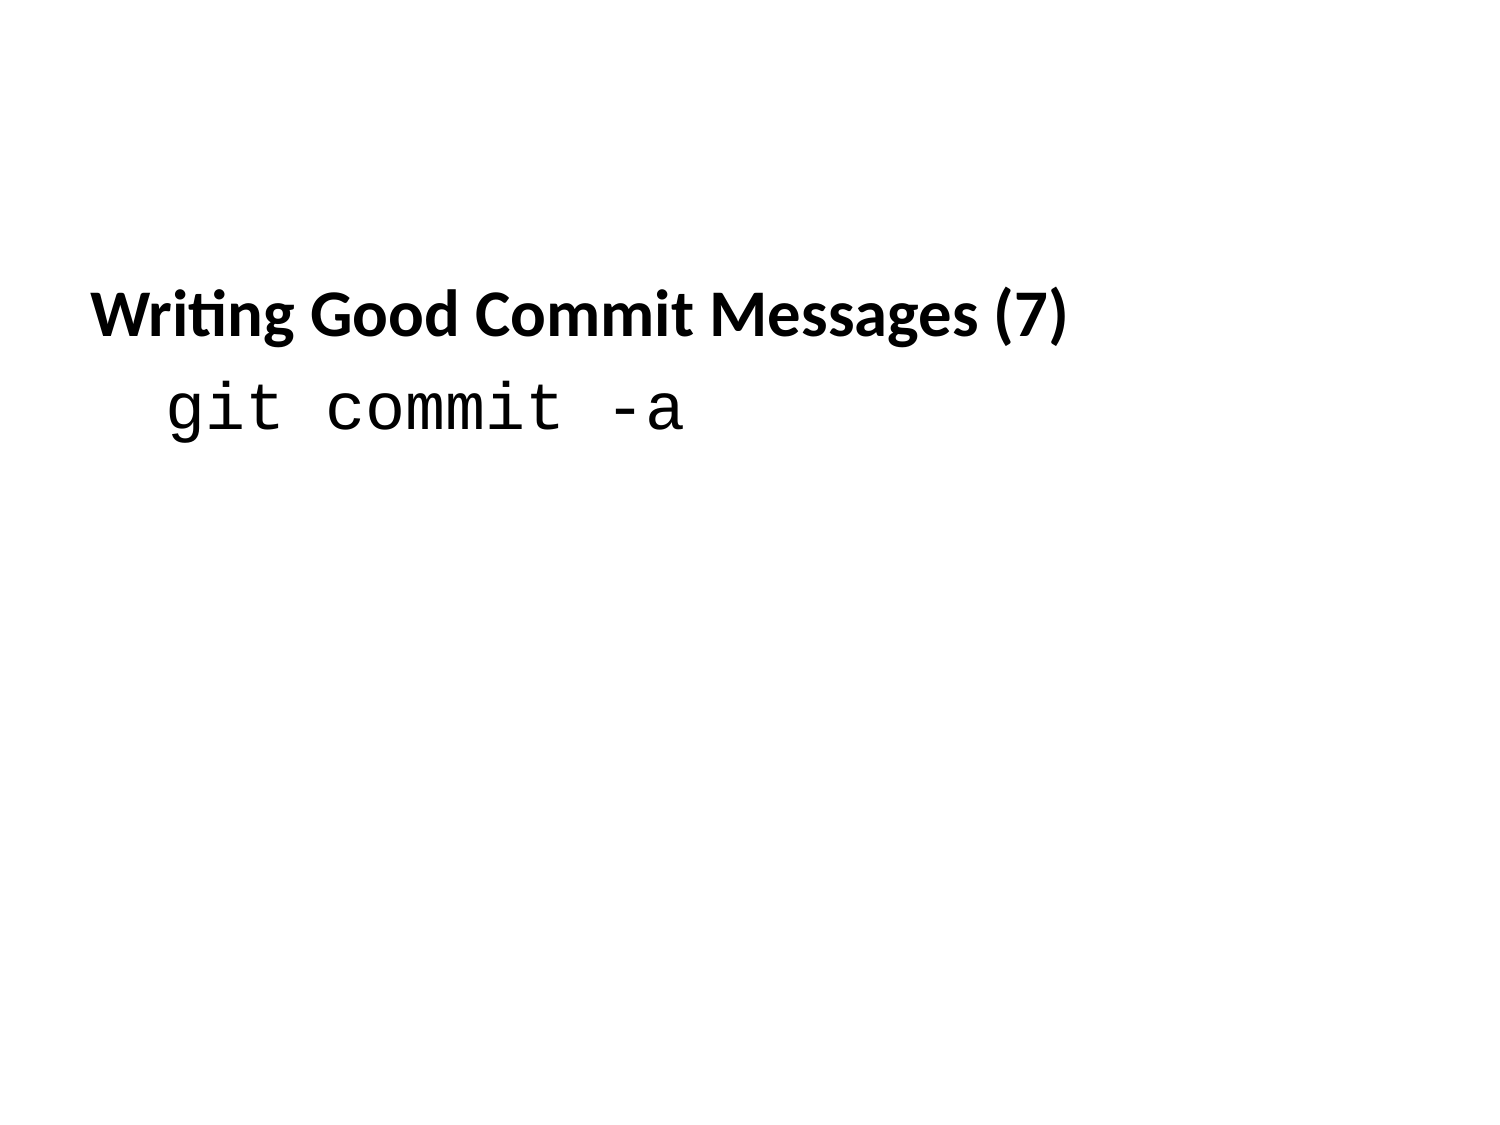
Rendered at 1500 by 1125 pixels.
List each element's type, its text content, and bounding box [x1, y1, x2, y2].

list Writing Good Commit Messages (7) git commit -a [75, 262, 1425, 1005]
